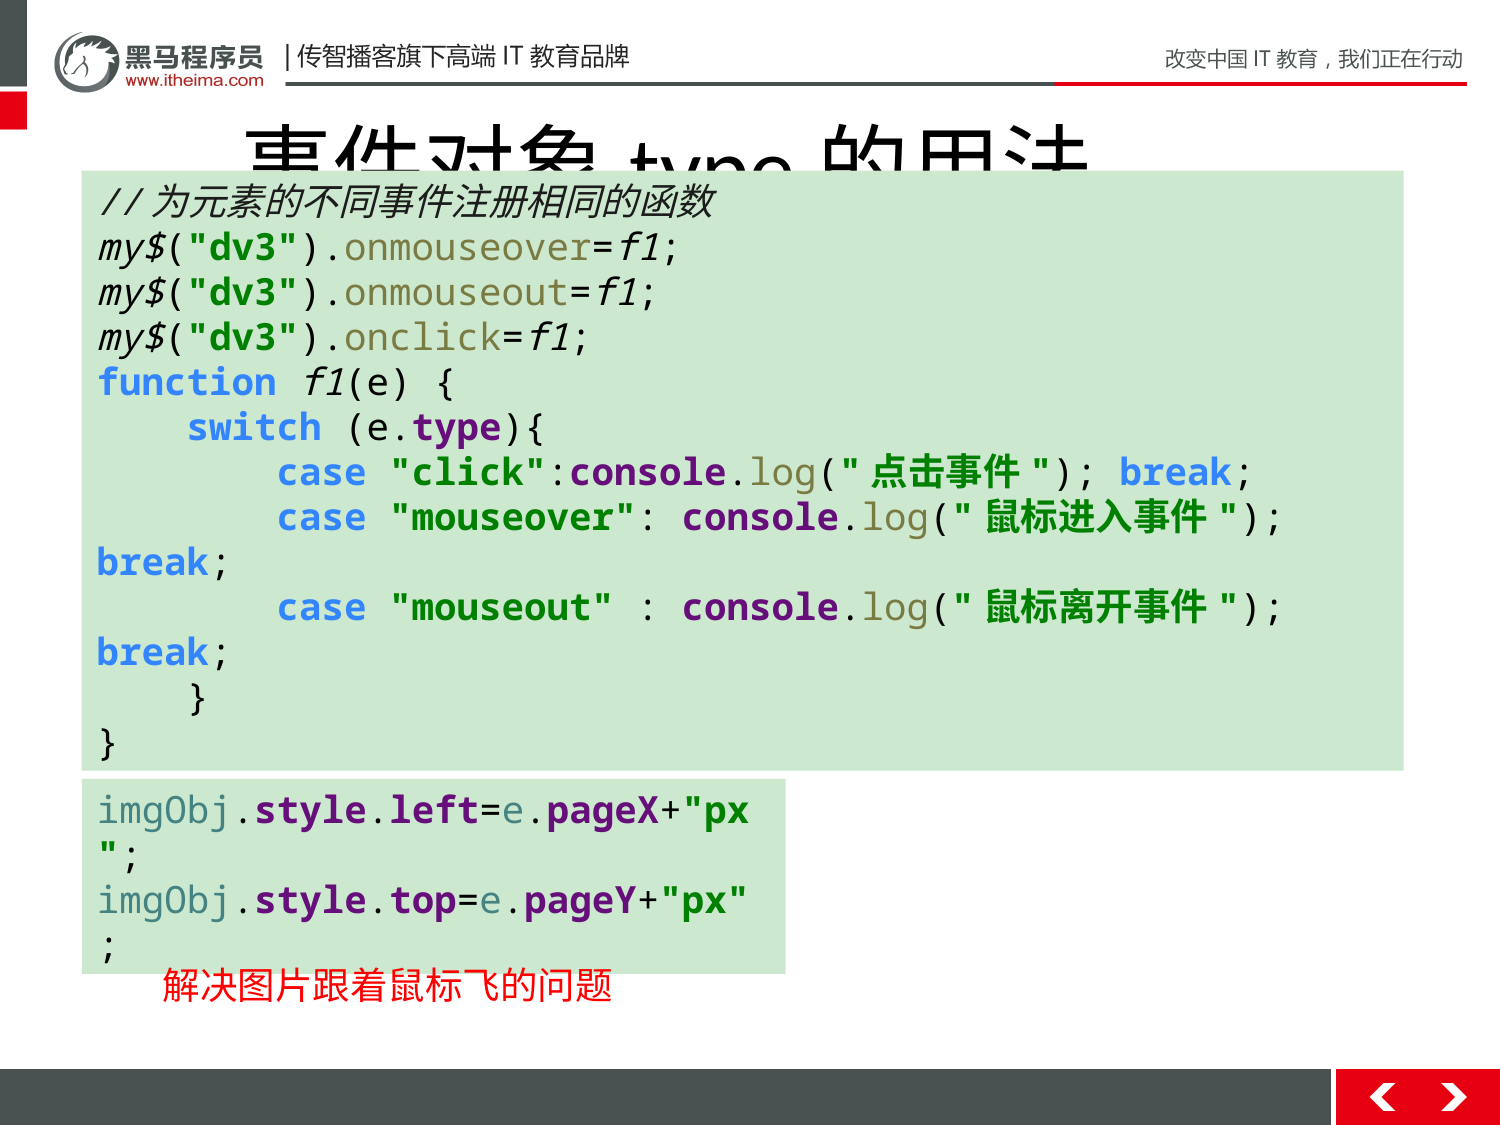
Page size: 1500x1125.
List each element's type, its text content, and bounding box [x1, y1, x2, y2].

text_box 解决图片跟着鼠标飞的问题 [148, 954, 1032, 1015]
text_box //为元素的不同事件注册相同的函数 my$("dv3").onmouseover=f1; my$("dv3").onmouseout=f1; my$("dv3").onclick=f1; function f1(e) { switch (e.type){ case "click":console.log("点击事件"); break; case "mouseover": console.log("鼠标进入事件"); break; case "mouseout" : console.log("鼠标离开事件"); break; } } [81, 170, 1404, 771]
picture [0, 0, 1500, 1125]
title 事件对象type的用法 [0, 102, 1334, 238]
text_box imgObj.style.left=e.pageX+"px"; imgObj.style.top=e.pageY+"px"; [81, 778, 786, 974]
